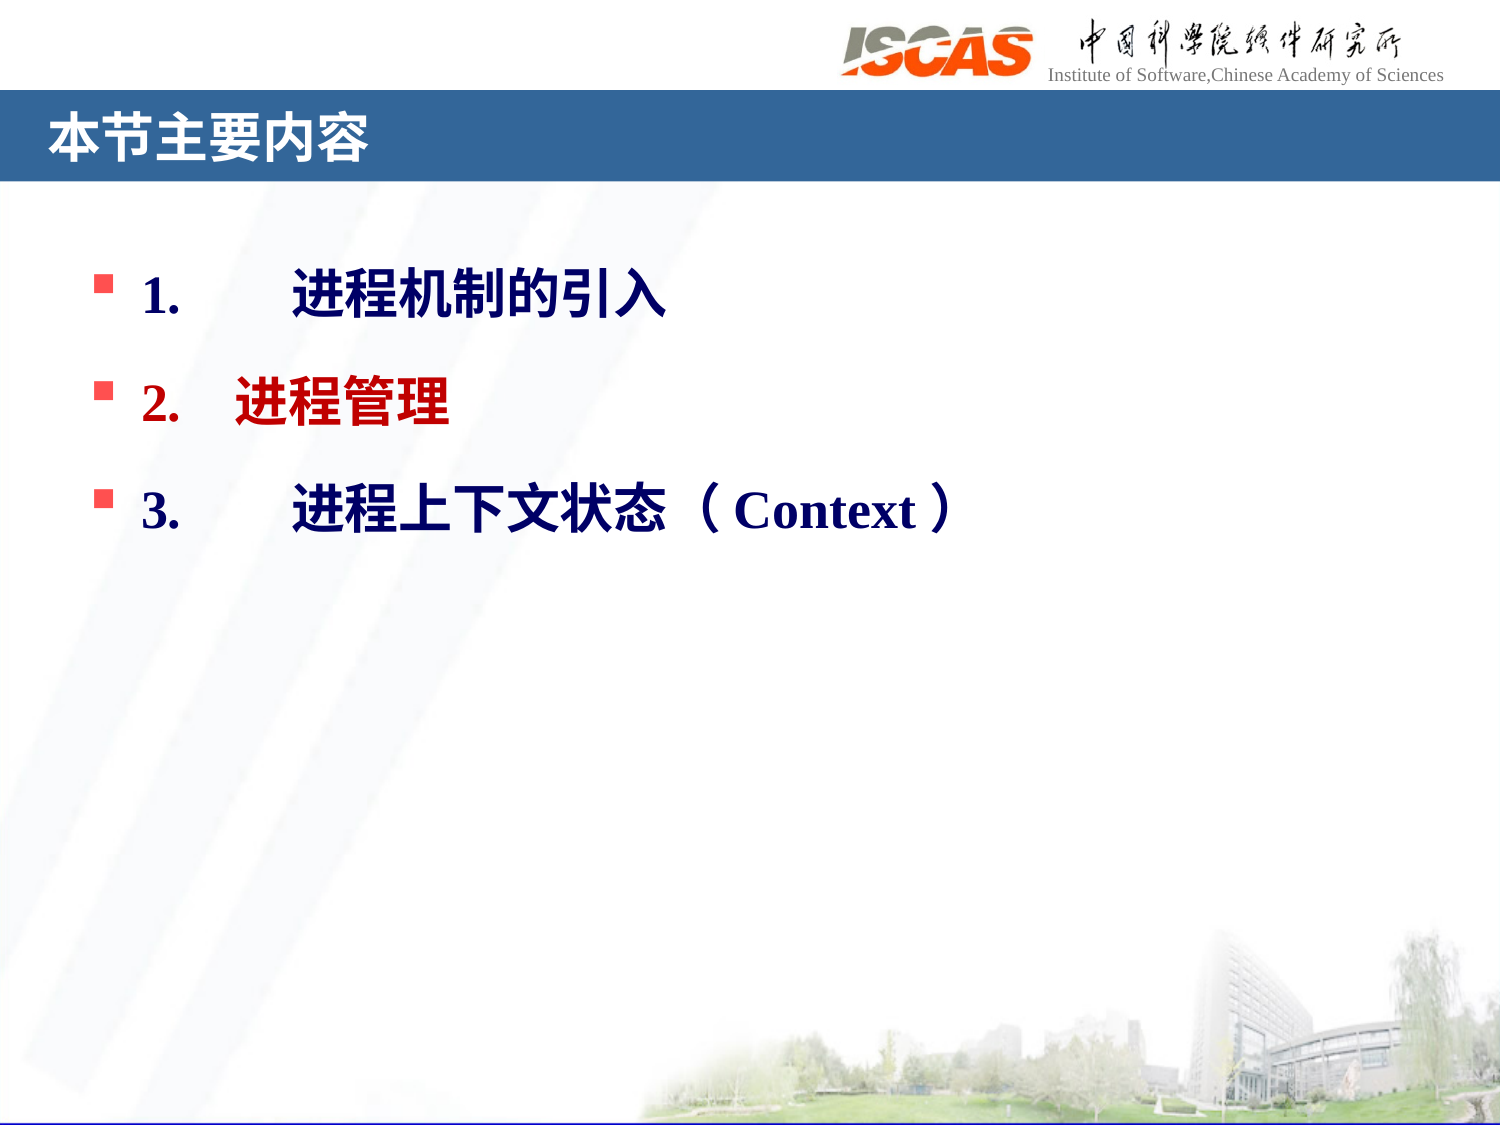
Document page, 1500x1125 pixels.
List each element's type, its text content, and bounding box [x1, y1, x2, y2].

list 1. 进程机制的引入 2. 进程管理 3. 进程上下文状态（Context） [73, 219, 1427, 1024]
picture [0, 182, 1500, 1125]
picture [1077, 15, 1402, 71]
title 本节主要内容 [0, 89, 1500, 182]
picture [837, 18, 1045, 87]
